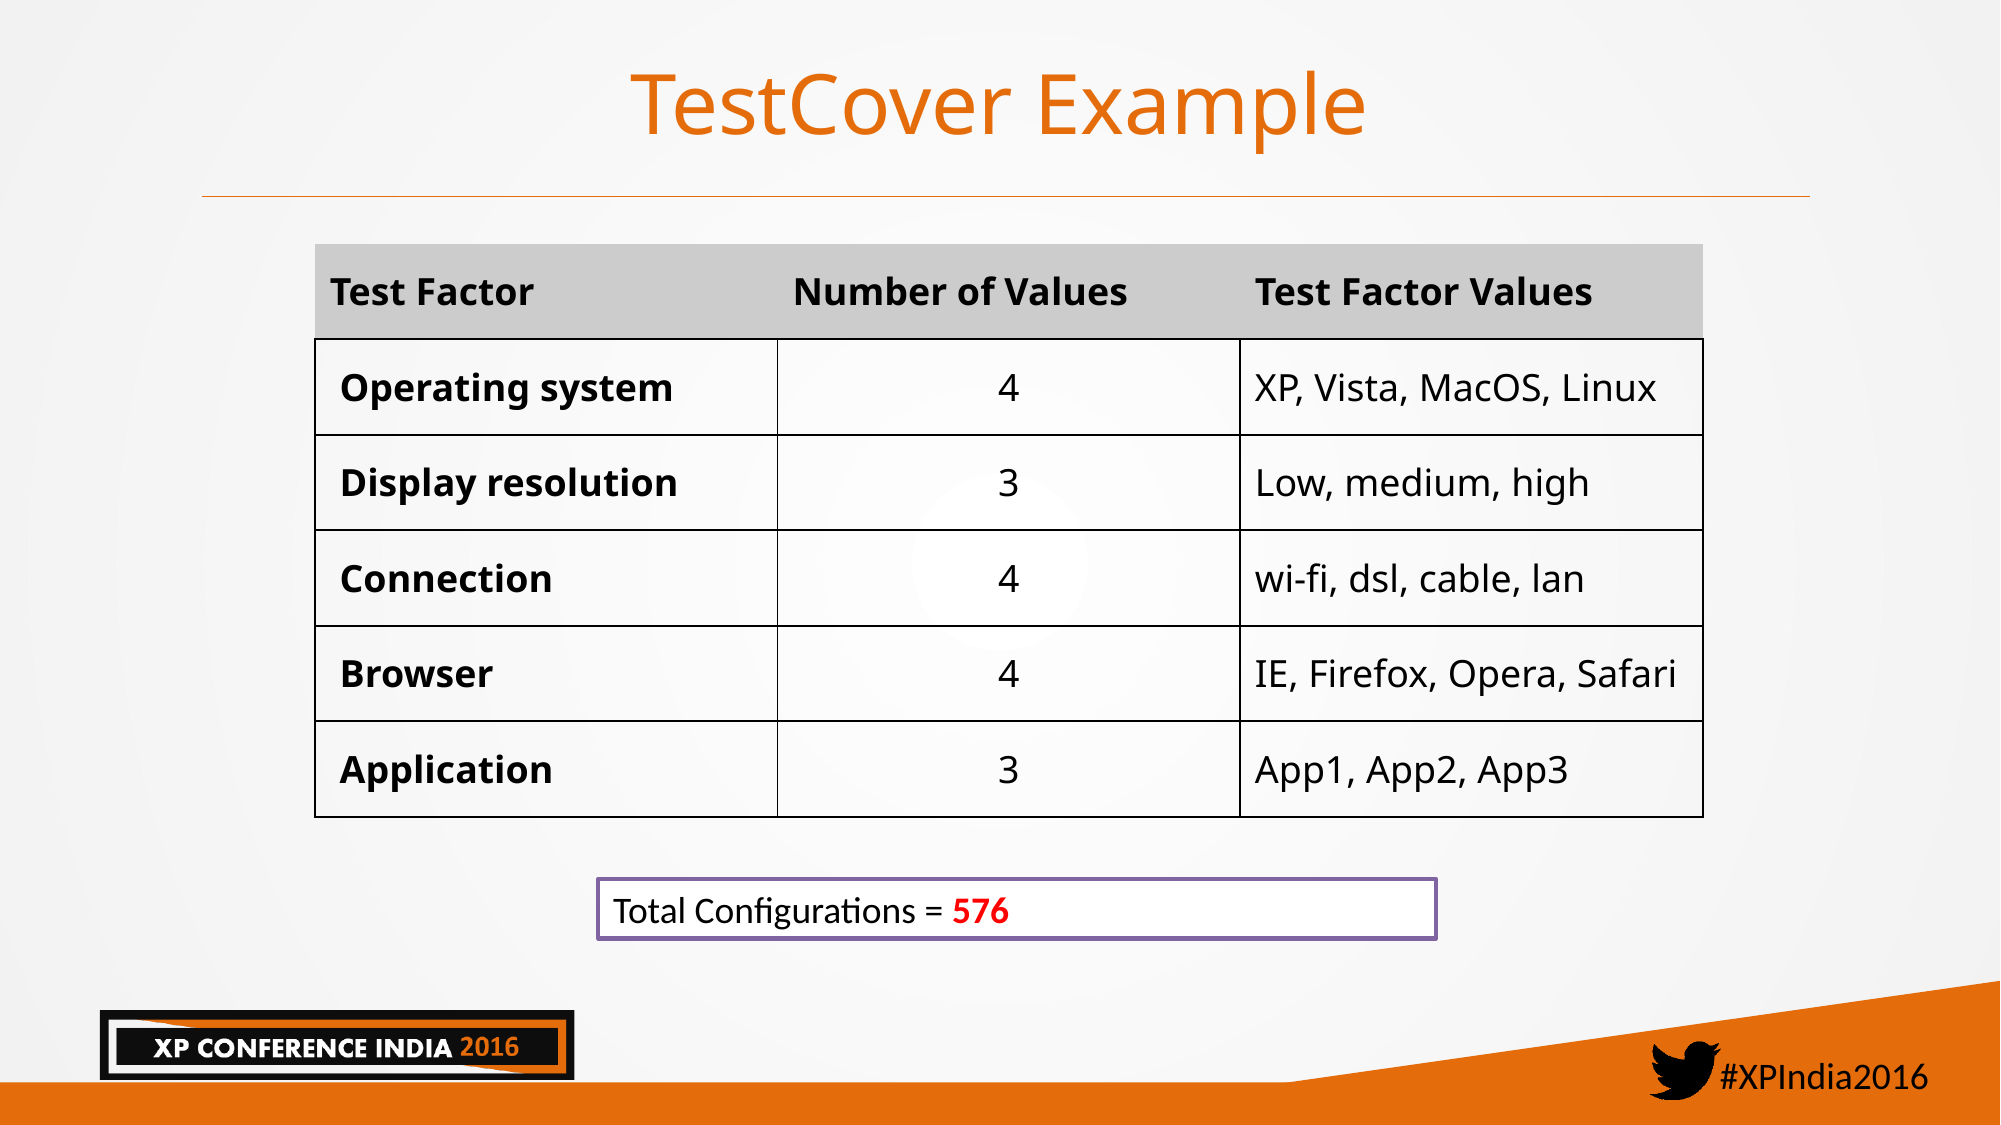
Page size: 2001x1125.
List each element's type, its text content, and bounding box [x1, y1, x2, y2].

text_box Total Configurations = 576 [596, 877, 1438, 941]
table_cell Application [316, 722, 777, 816]
table_cell Connection [316, 531, 777, 625]
table_cell XP, Vista, MacOS, Linux [1241, 340, 1702, 434]
table_cell Display resolution [316, 436, 777, 529]
table_cell 4 [778, 531, 1239, 625]
table_cell 4 [778, 627, 1239, 720]
table_header Number of Values [777, 244, 1240, 338]
table_cell 4 [778, 340, 1239, 434]
table_cell IE, Firefox, Opera, Safari [1241, 627, 1702, 720]
table_cell 3 [778, 722, 1239, 816]
picture [99, 1010, 575, 1080]
table_header Test Factor Values [1240, 244, 1703, 338]
title TestCover Example [99, 7, 1900, 195]
table_cell Low, medium, high [1241, 436, 1702, 529]
table_cell wi-fi, dsl, cable, lan [1241, 531, 1702, 625]
table_cell App1, App2, App3 [1241, 722, 1702, 816]
table_header Test Factor [315, 244, 777, 338]
table_cell 3 [778, 436, 1239, 529]
table_cell Operating system [316, 340, 777, 434]
table_cell Browser [316, 627, 777, 720]
